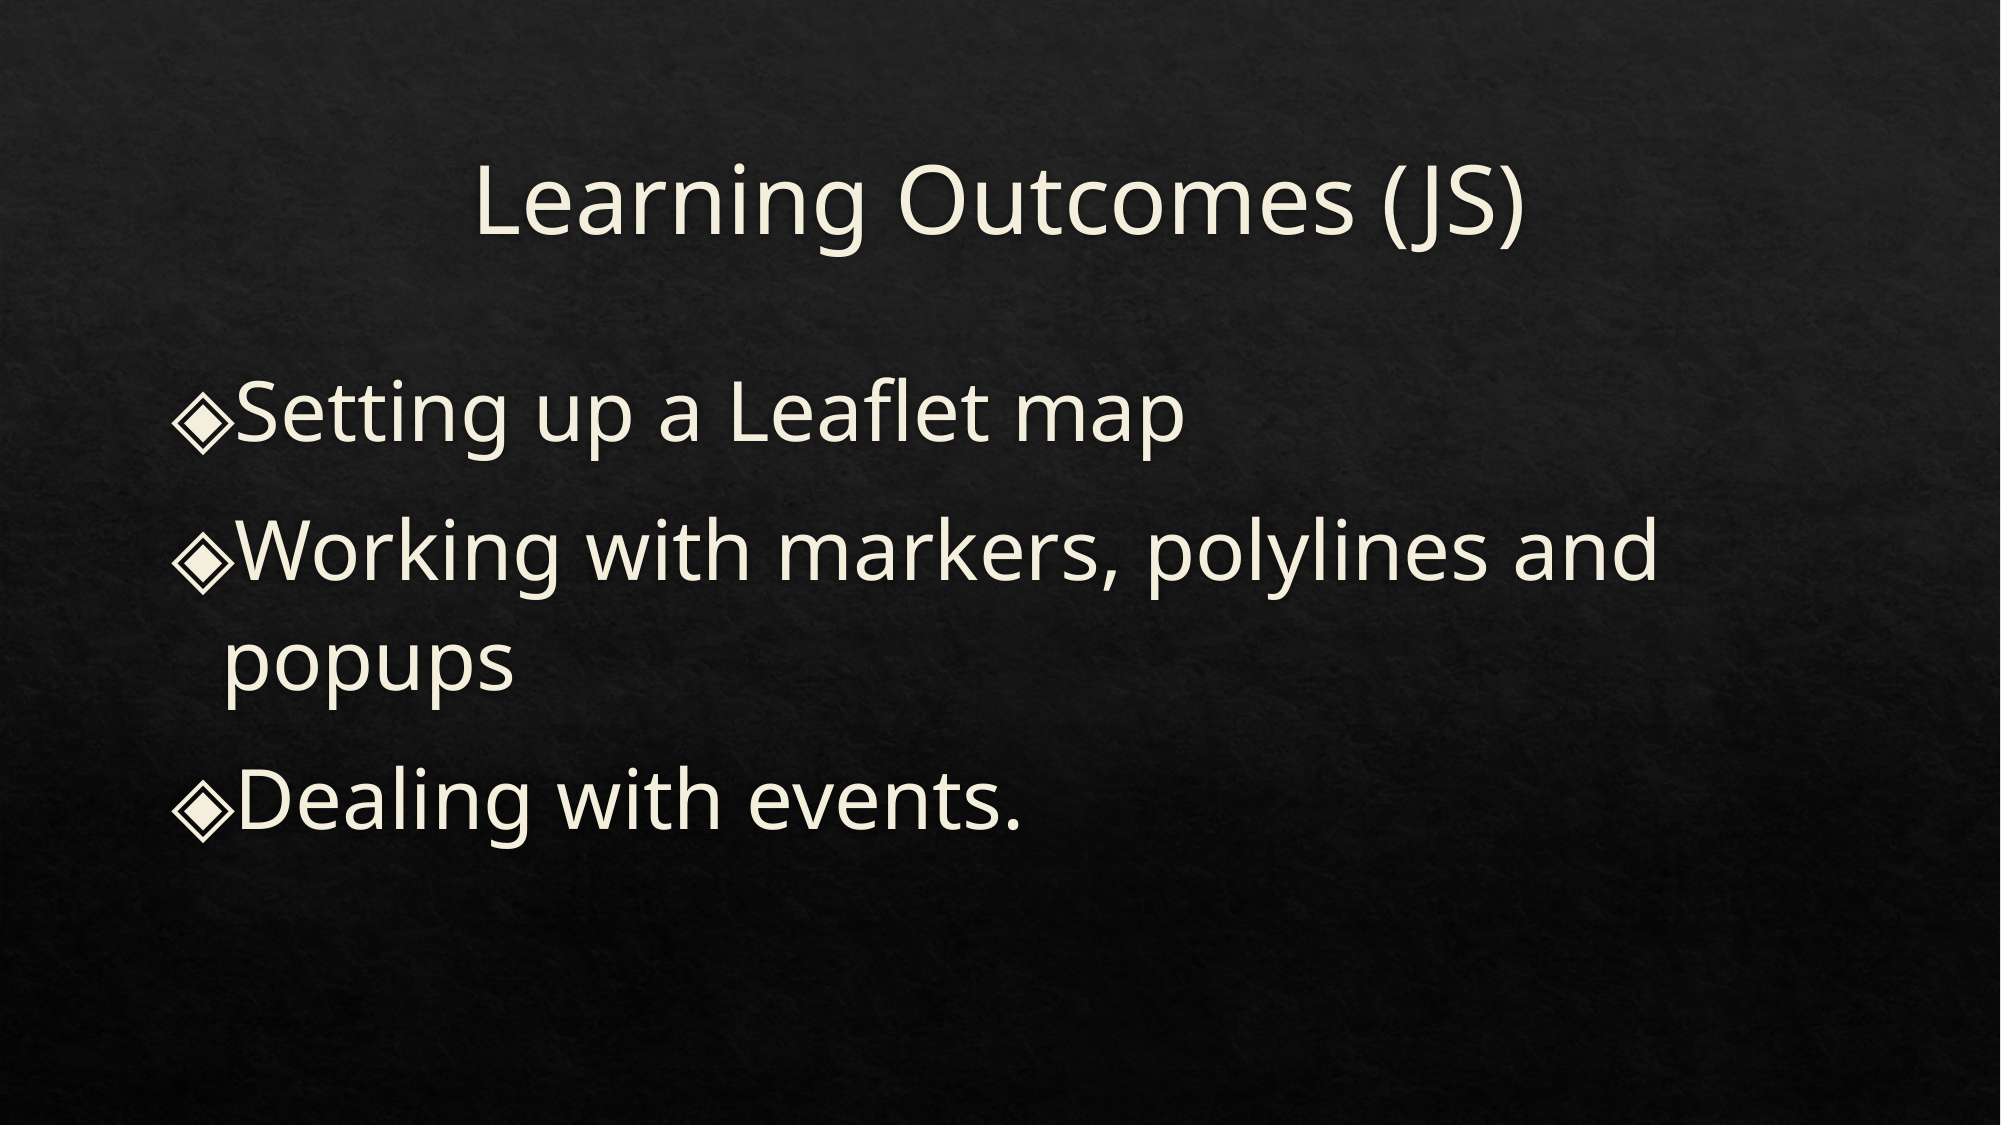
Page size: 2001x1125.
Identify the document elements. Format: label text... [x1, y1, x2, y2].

list Setting up a Leaflet map Working with markers, polylines and popups Dealing with events. [149, 340, 1849, 1009]
title Learning Outcomes (JS) [149, 99, 1849, 307]
picture [0, 0, 2001, 1125]
